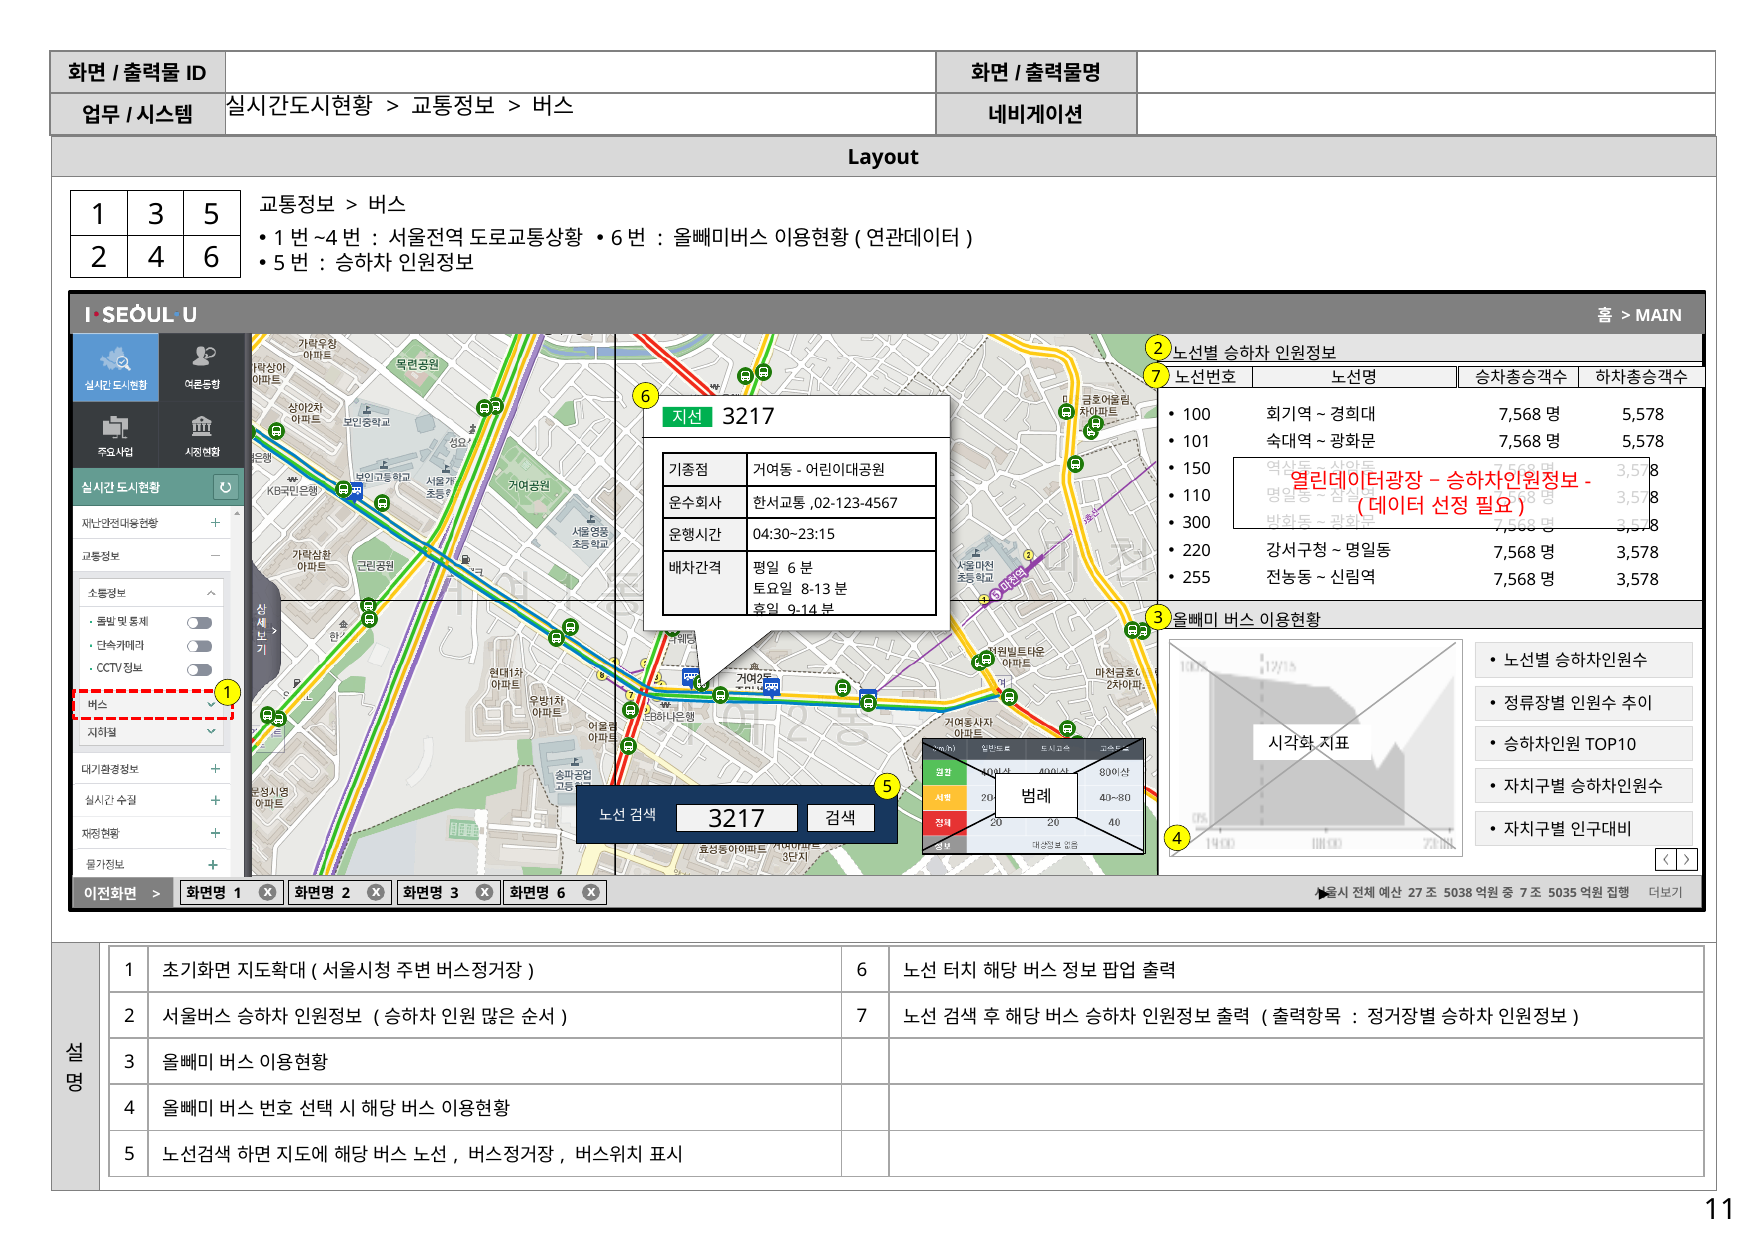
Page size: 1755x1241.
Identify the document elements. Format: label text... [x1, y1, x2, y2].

table_cell [842, 1085, 888, 1130]
table_cell 서울버스 승하차 인원정보 (승하차 인원 많은 순서) [149, 993, 841, 1037]
table_cell 4 [110, 1085, 147, 1130]
table_header 6 [842, 947, 888, 991]
table_header 노선 터치 해당 버스 정보 팝업 출력 [890, 947, 1703, 991]
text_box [1153, 366, 1706, 598]
text_box 6 [181, 233, 242, 280]
table_cell 노선검색 하면 지도에 해당 버스 노선, 버스정거장, 버스위치 표시 [149, 1131, 841, 1176]
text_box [921, 737, 1146, 854]
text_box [576, 772, 901, 844]
table_cell [890, 1131, 1703, 1176]
table_header 1 [110, 947, 147, 991]
table_cell 3 [110, 1039, 147, 1083]
table_cell 노선 검색 후 해당 버스 승하차 인원정보 출력 (출력항목 : 정거장별 승하차 인원정보) [890, 993, 1703, 1037]
picture [72, 295, 314, 878]
table_cell [890, 1085, 1703, 1130]
table_cell [842, 1131, 888, 1176]
table_cell 올빼미 버스 번호 선택 시 해당 버스 이용현황 [149, 1085, 841, 1130]
text_box 2 [68, 233, 126, 280]
text_box 5 [181, 188, 242, 233]
text_box 6번 : 올빼미버스 이용현황(연관데이터) [581, 217, 1331, 257]
table_cell [890, 1039, 1703, 1083]
text_box 교통정보 > 버스 [244, 183, 1704, 224]
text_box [1168, 639, 1699, 872]
text_box 3 [126, 188, 181, 233]
table_cell 7 [842, 993, 888, 1037]
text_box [68, 291, 1705, 911]
text_box 1번~4번 : 서울전역 도로교통상황 5번 : 승하차 인원정보 [244, 217, 748, 282]
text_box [74, 783, 230, 817]
table_header 초기화면 지도확대(서울시청 주변 버스정거장) [149, 947, 841, 991]
table_cell [842, 1039, 888, 1083]
table_cell 2 [110, 993, 147, 1037]
text_box 1 [68, 188, 126, 233]
text_box 4 [126, 233, 181, 280]
table_cell 올빼미 버스 이용현황 [149, 1039, 841, 1083]
table_cell 5 [110, 1131, 147, 1176]
text_box 실시간도시현황 > 교통정보 > 버스 [210, 84, 591, 127]
